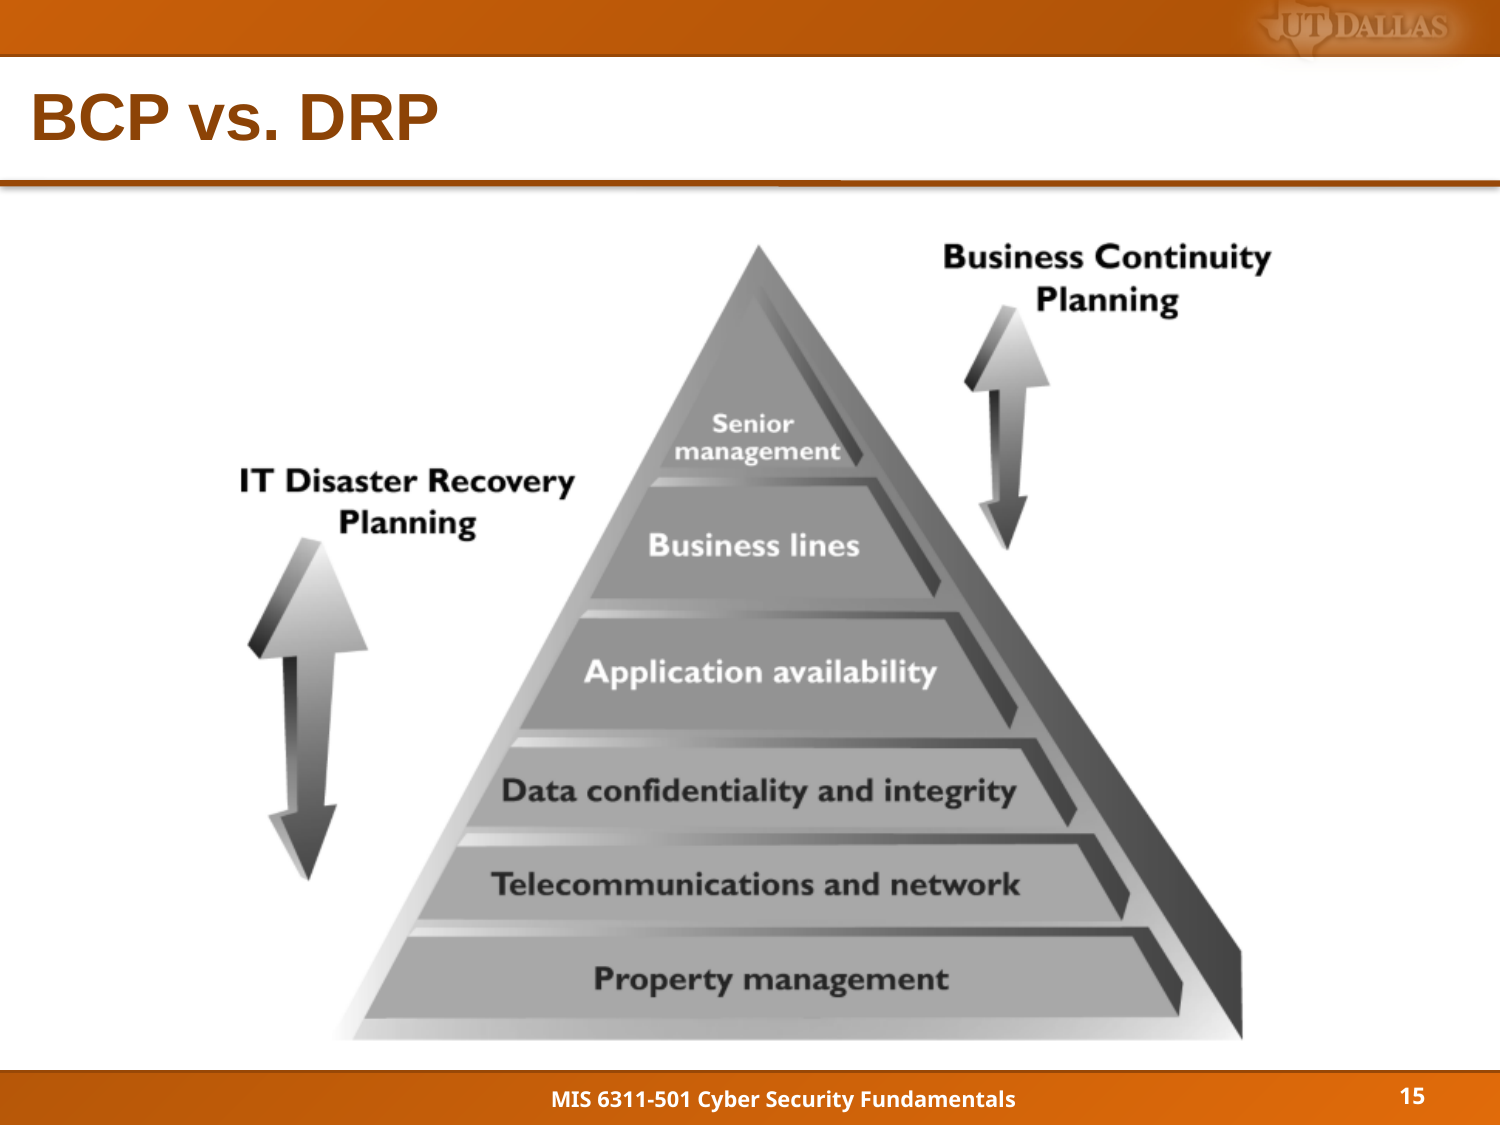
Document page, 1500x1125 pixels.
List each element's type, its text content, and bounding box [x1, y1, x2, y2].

title BCP vs. DRP [0, 62, 1500, 176]
picture [1218, 0, 1500, 62]
slide_number 15 [1350, 1076, 1475, 1120]
picture [208, 212, 1301, 1051]
